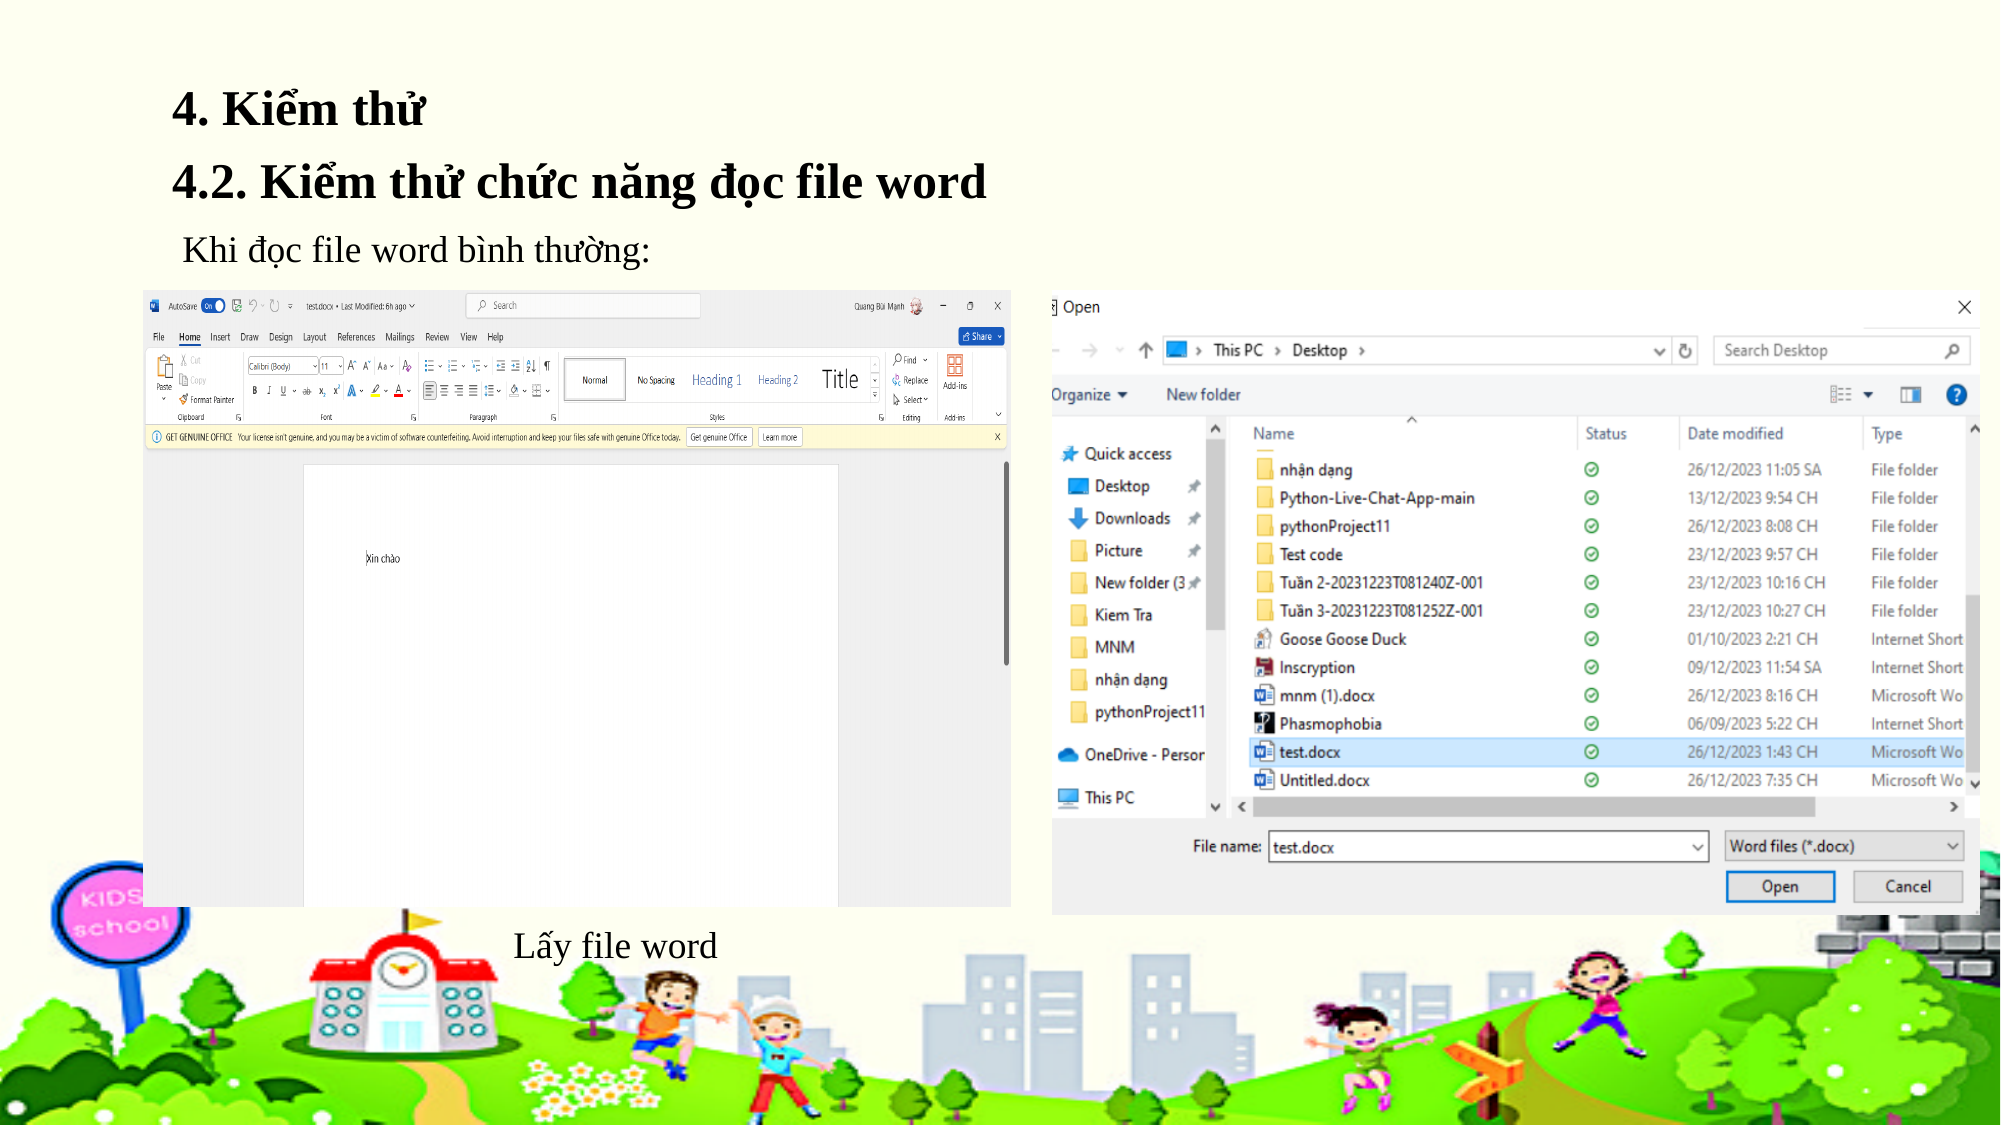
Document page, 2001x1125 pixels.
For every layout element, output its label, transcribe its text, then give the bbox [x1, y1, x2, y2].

text_box 4.2. Kiểm thử chức năng đọc file word [157, 141, 1609, 217]
picture [0, 0, 2001, 1125]
text_box Khi đọc file word bình thường: [157, 217, 1868, 278]
text_box 4. Kiểm thử [157, 68, 1162, 141]
text_box Lấy file word [498, 914, 1307, 974]
